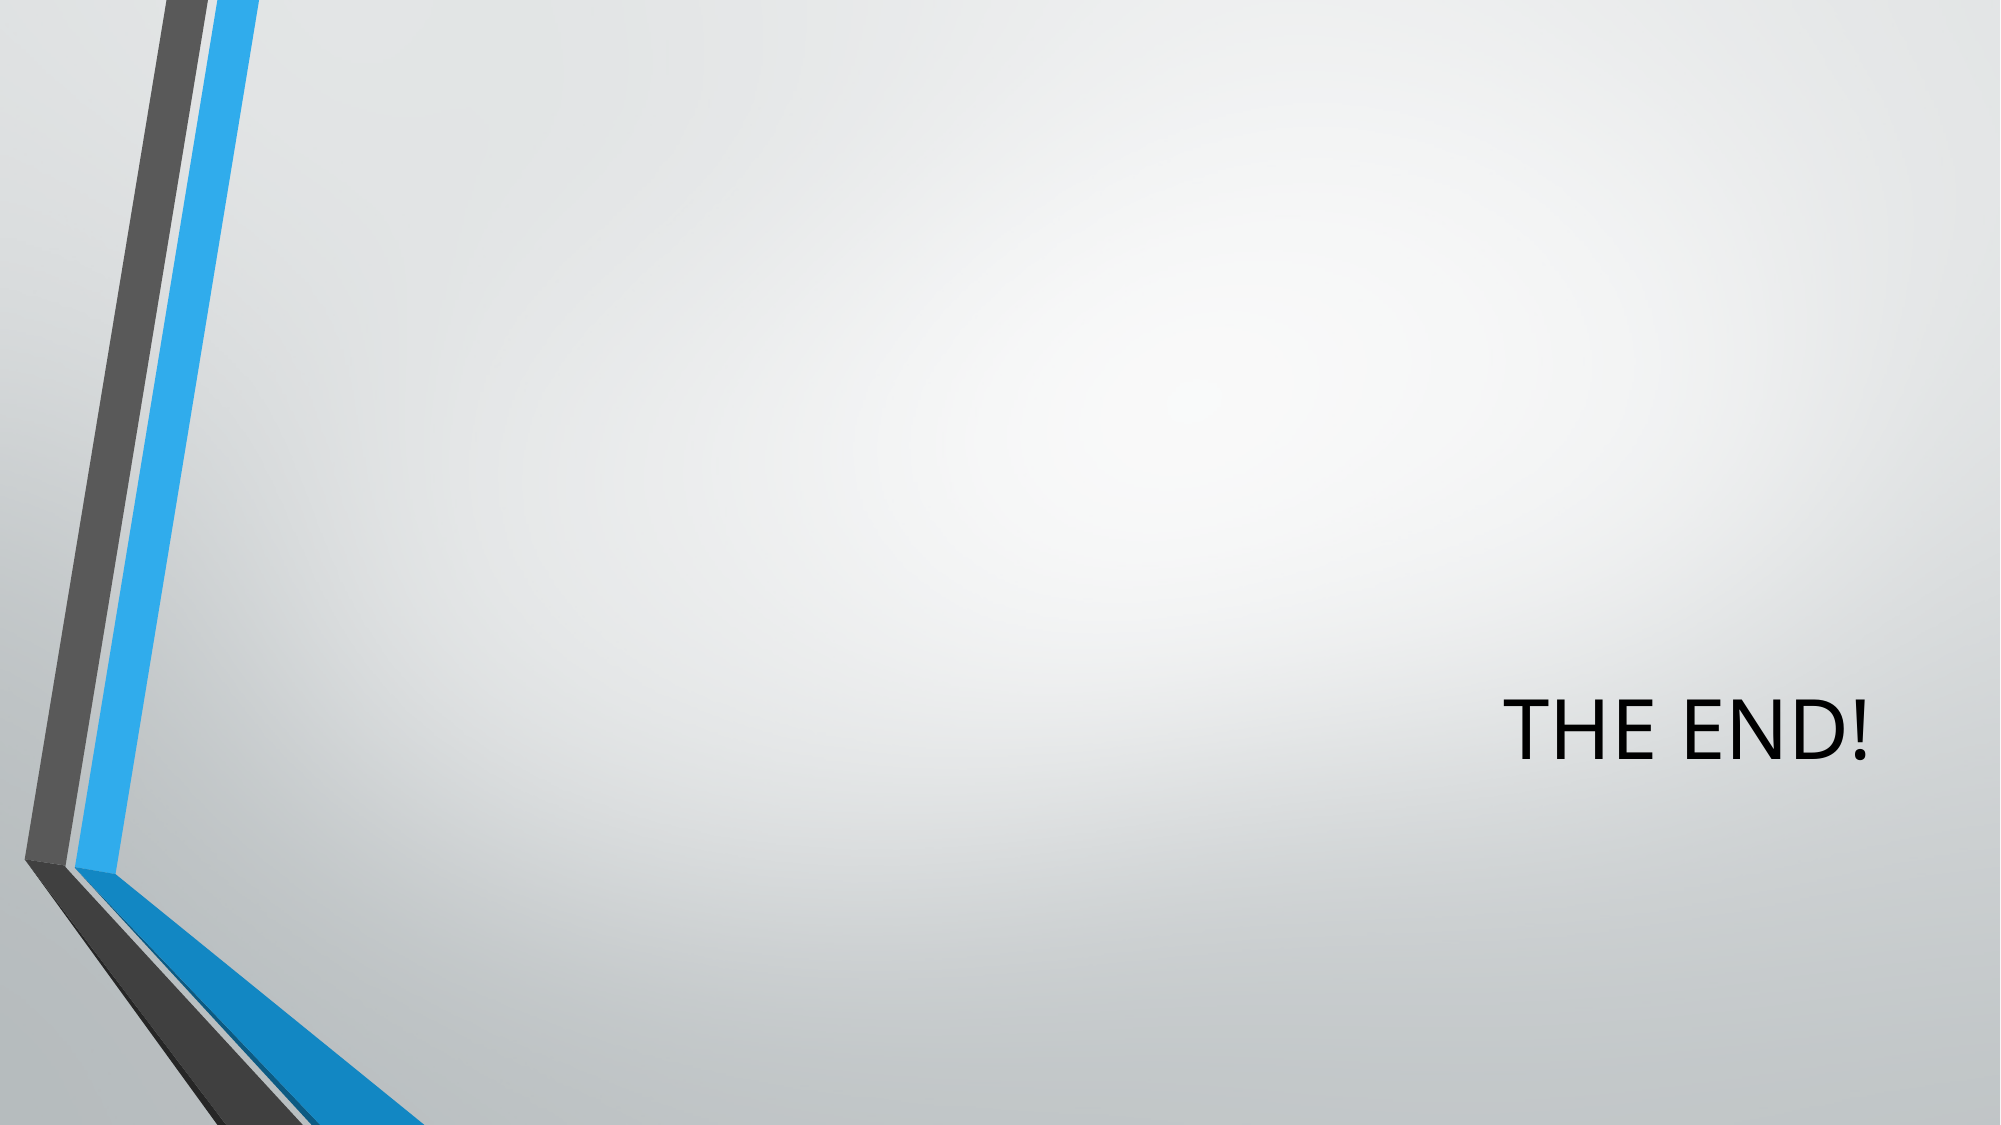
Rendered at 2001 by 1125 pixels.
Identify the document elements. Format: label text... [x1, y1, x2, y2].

title THE END! [421, 437, 1887, 784]
